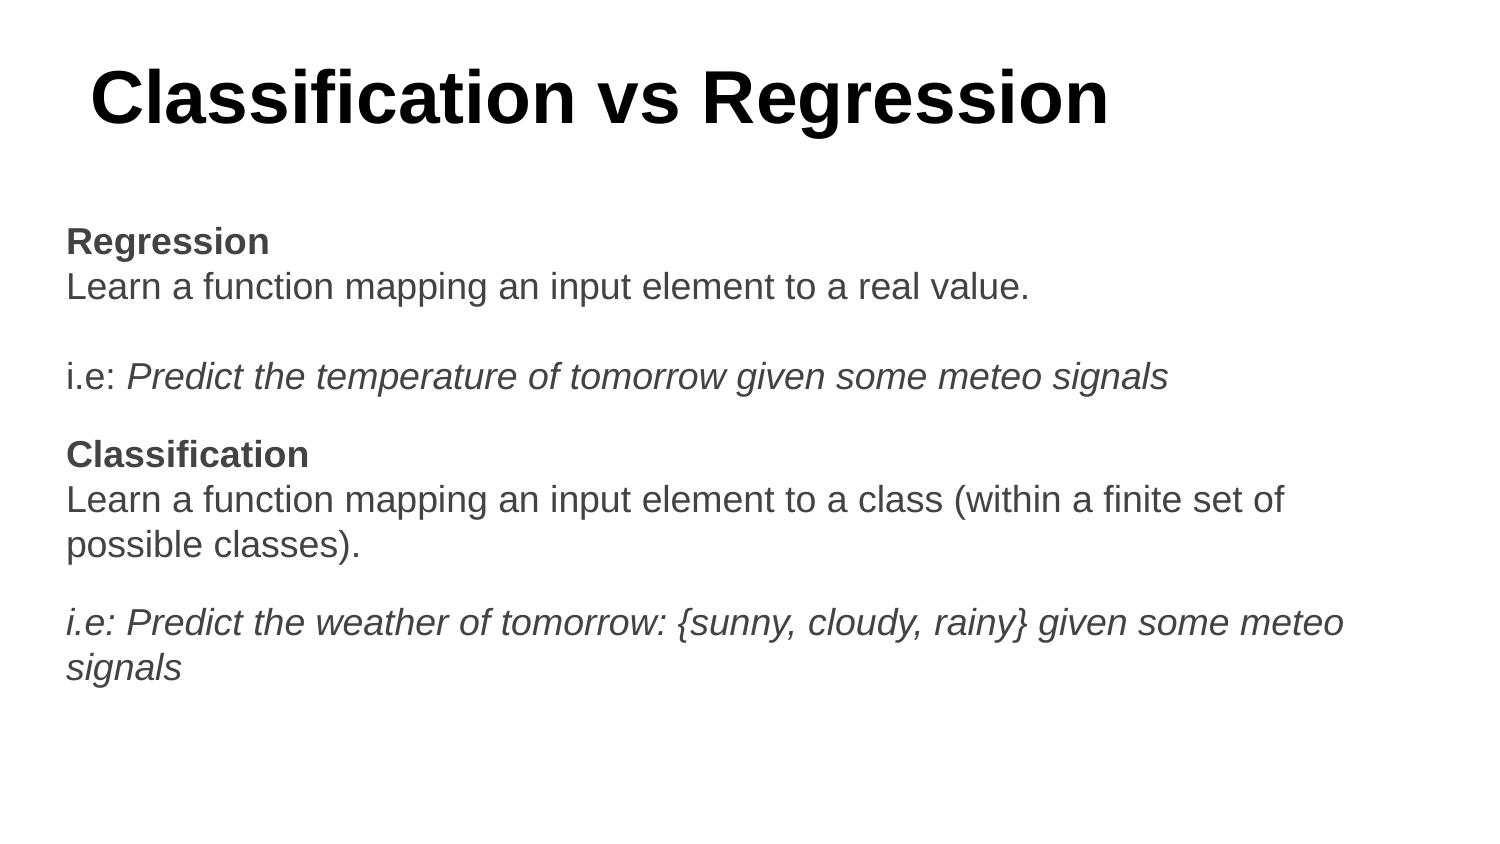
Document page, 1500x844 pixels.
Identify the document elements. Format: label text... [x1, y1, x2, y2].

list Regression Learn a function mapping an input element to a real value. i.e: Predict the temperature of tomorrow given some meteo signals Classification Learn a function mapping an input element to a class (within a finite set of possible classes). i.e: Predict the weather of tomorrow: {sunny, cloudy, rainy} given some meteo signals [51, 201, 1440, 750]
title Classification vs Regression [75, 33, 1425, 175]
